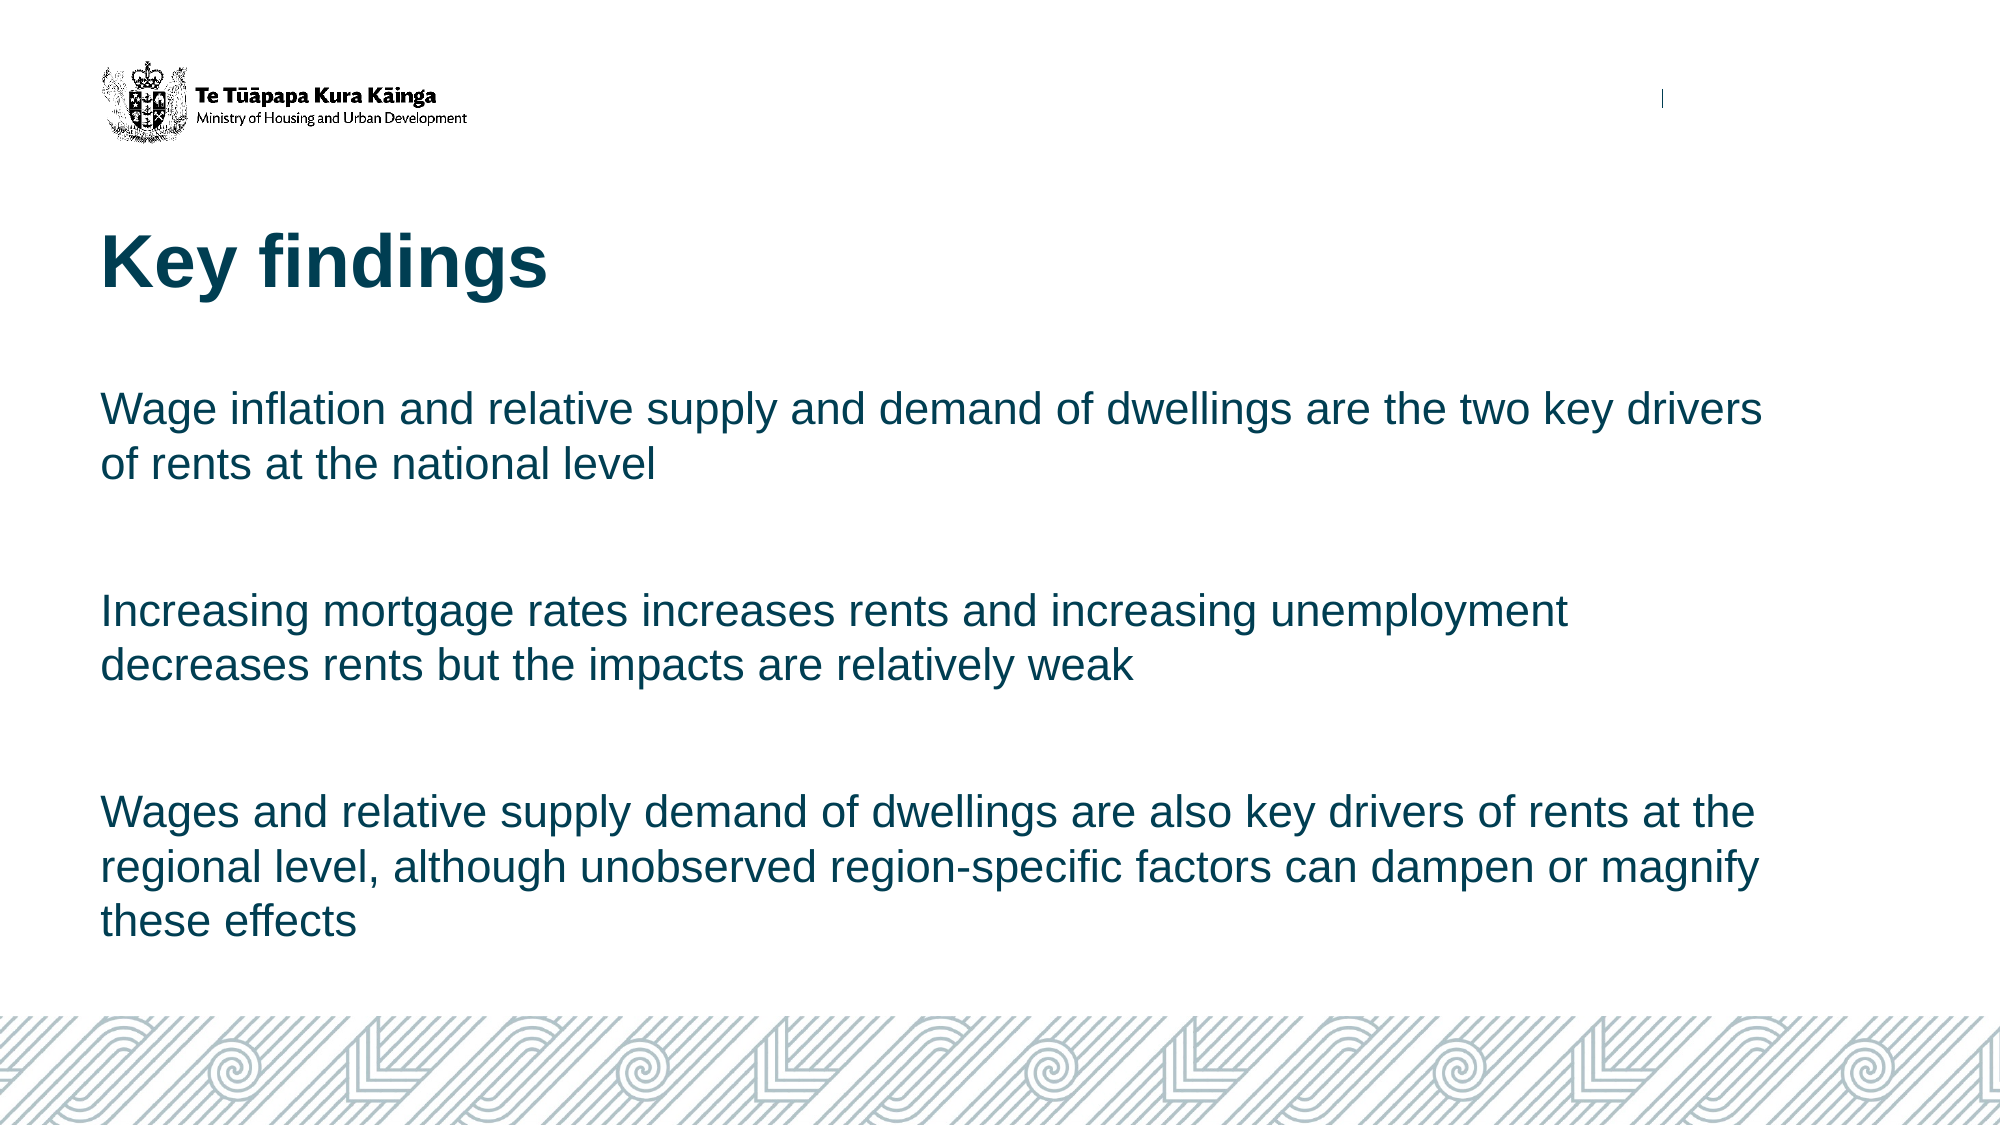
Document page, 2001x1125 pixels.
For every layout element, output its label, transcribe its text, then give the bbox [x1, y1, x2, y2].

picture [0, 1016, 2000, 1125]
list Wage inflation and relative supply and demand of dwellings are the two key drivers of rents at the national level Increasing mortgage rates increases rents and increasing unemployment decreases rents but the impacts are relatively weak Wages and relative supply demand of dwellings are also key drivers of rents at the regional level, although unobserved region-specific factors can dampen or magnify these effects [85, 371, 1804, 955]
title Key findings [85, 154, 1811, 372]
picture [92, 54, 476, 151]
